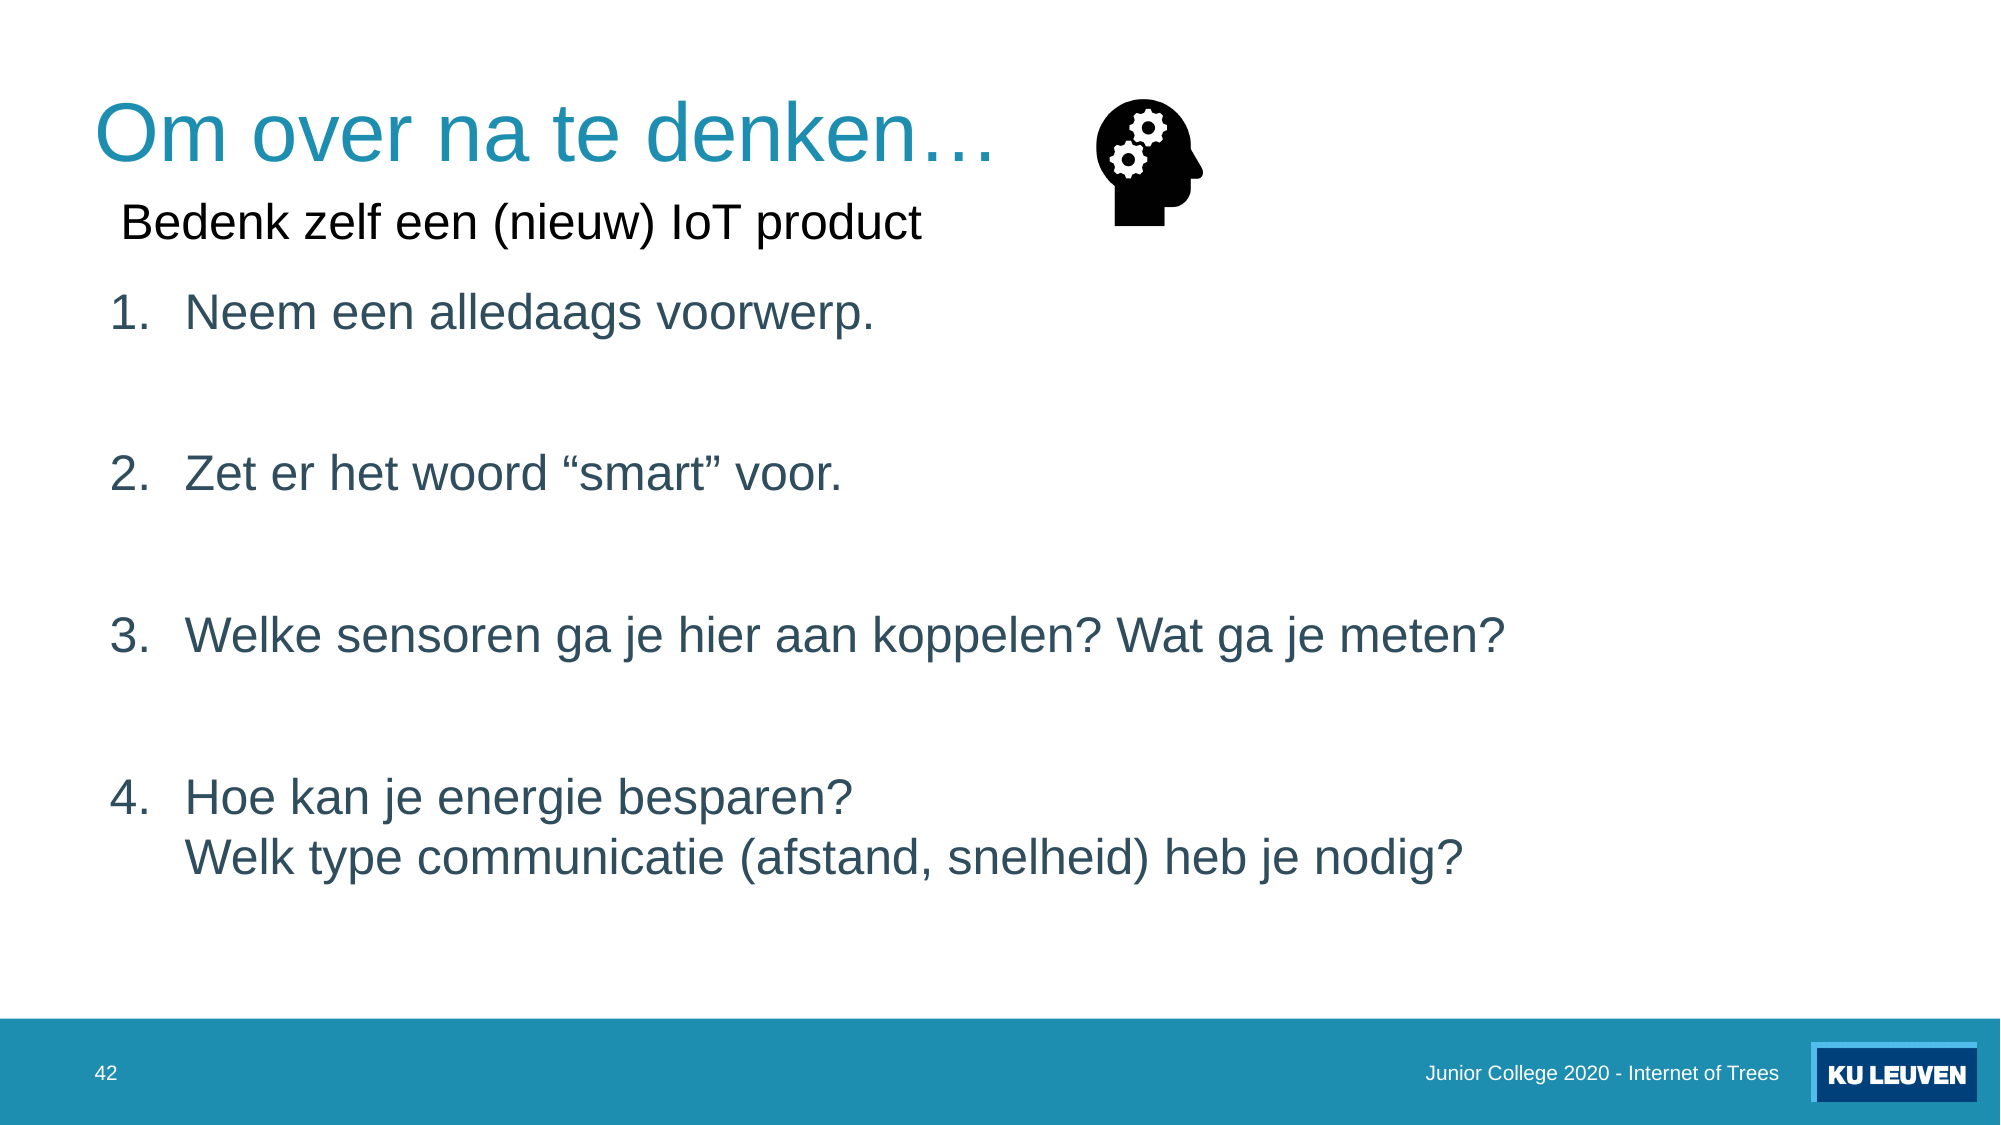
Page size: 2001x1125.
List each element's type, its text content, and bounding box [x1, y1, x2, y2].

footer Junior College 2020 - Internet of Trees [721, 1018, 1809, 1125]
text_box Bedenk zelf een (nieuw) IoT product [105, 182, 938, 257]
slide_number 42 [94, 1018, 201, 1125]
picture [1074, 90, 1225, 241]
list Neem een alledaags voorwerp. Zet er het woord “smart” voor. Welke sensoren ga je hier aan koppelen? Wat ga je meten? Hoe kan je energie besparen? Welk type communicatie (afstand, snelheid) heb je nodig? [94, 271, 1906, 1004]
picture [1811, 1042, 1977, 1102]
title Om over na te denken… [94, 33, 1906, 223]
